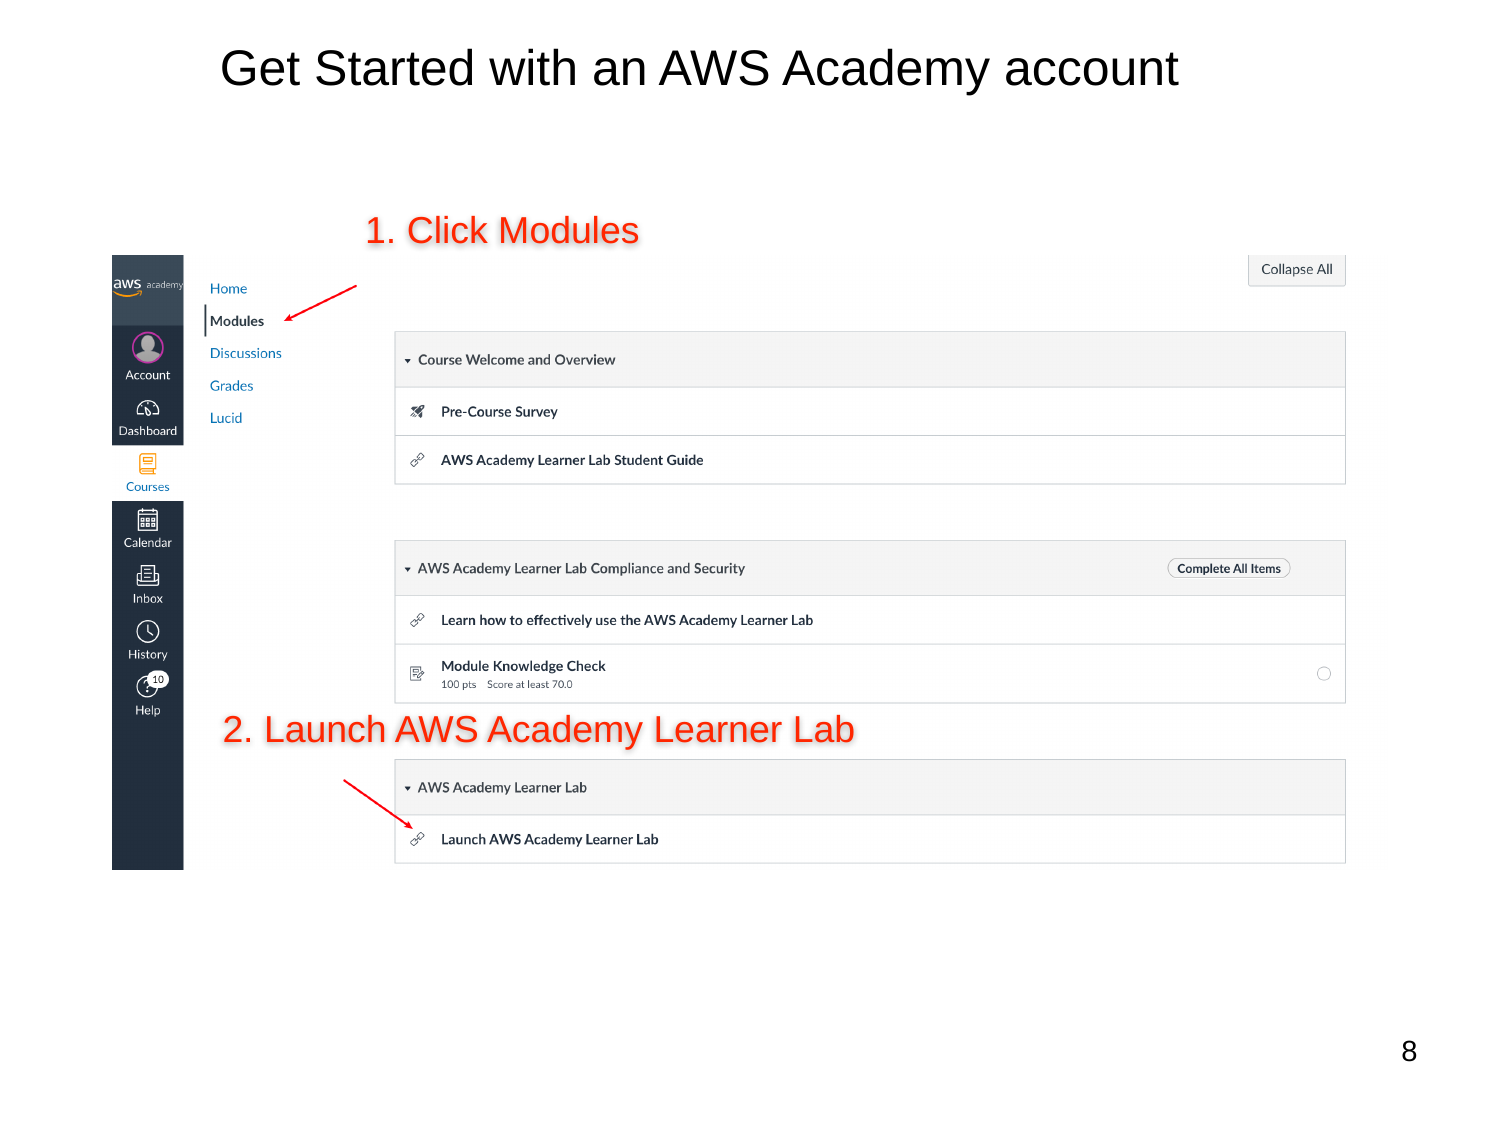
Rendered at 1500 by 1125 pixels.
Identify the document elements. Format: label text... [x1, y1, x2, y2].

text_box 1. Click Modules [357, 198, 1075, 255]
picture [112, 255, 1388, 870]
slide_number 8 [1074, 1023, 1426, 1073]
text_box Get Started with an AWS Academy account [204, 28, 1195, 104]
